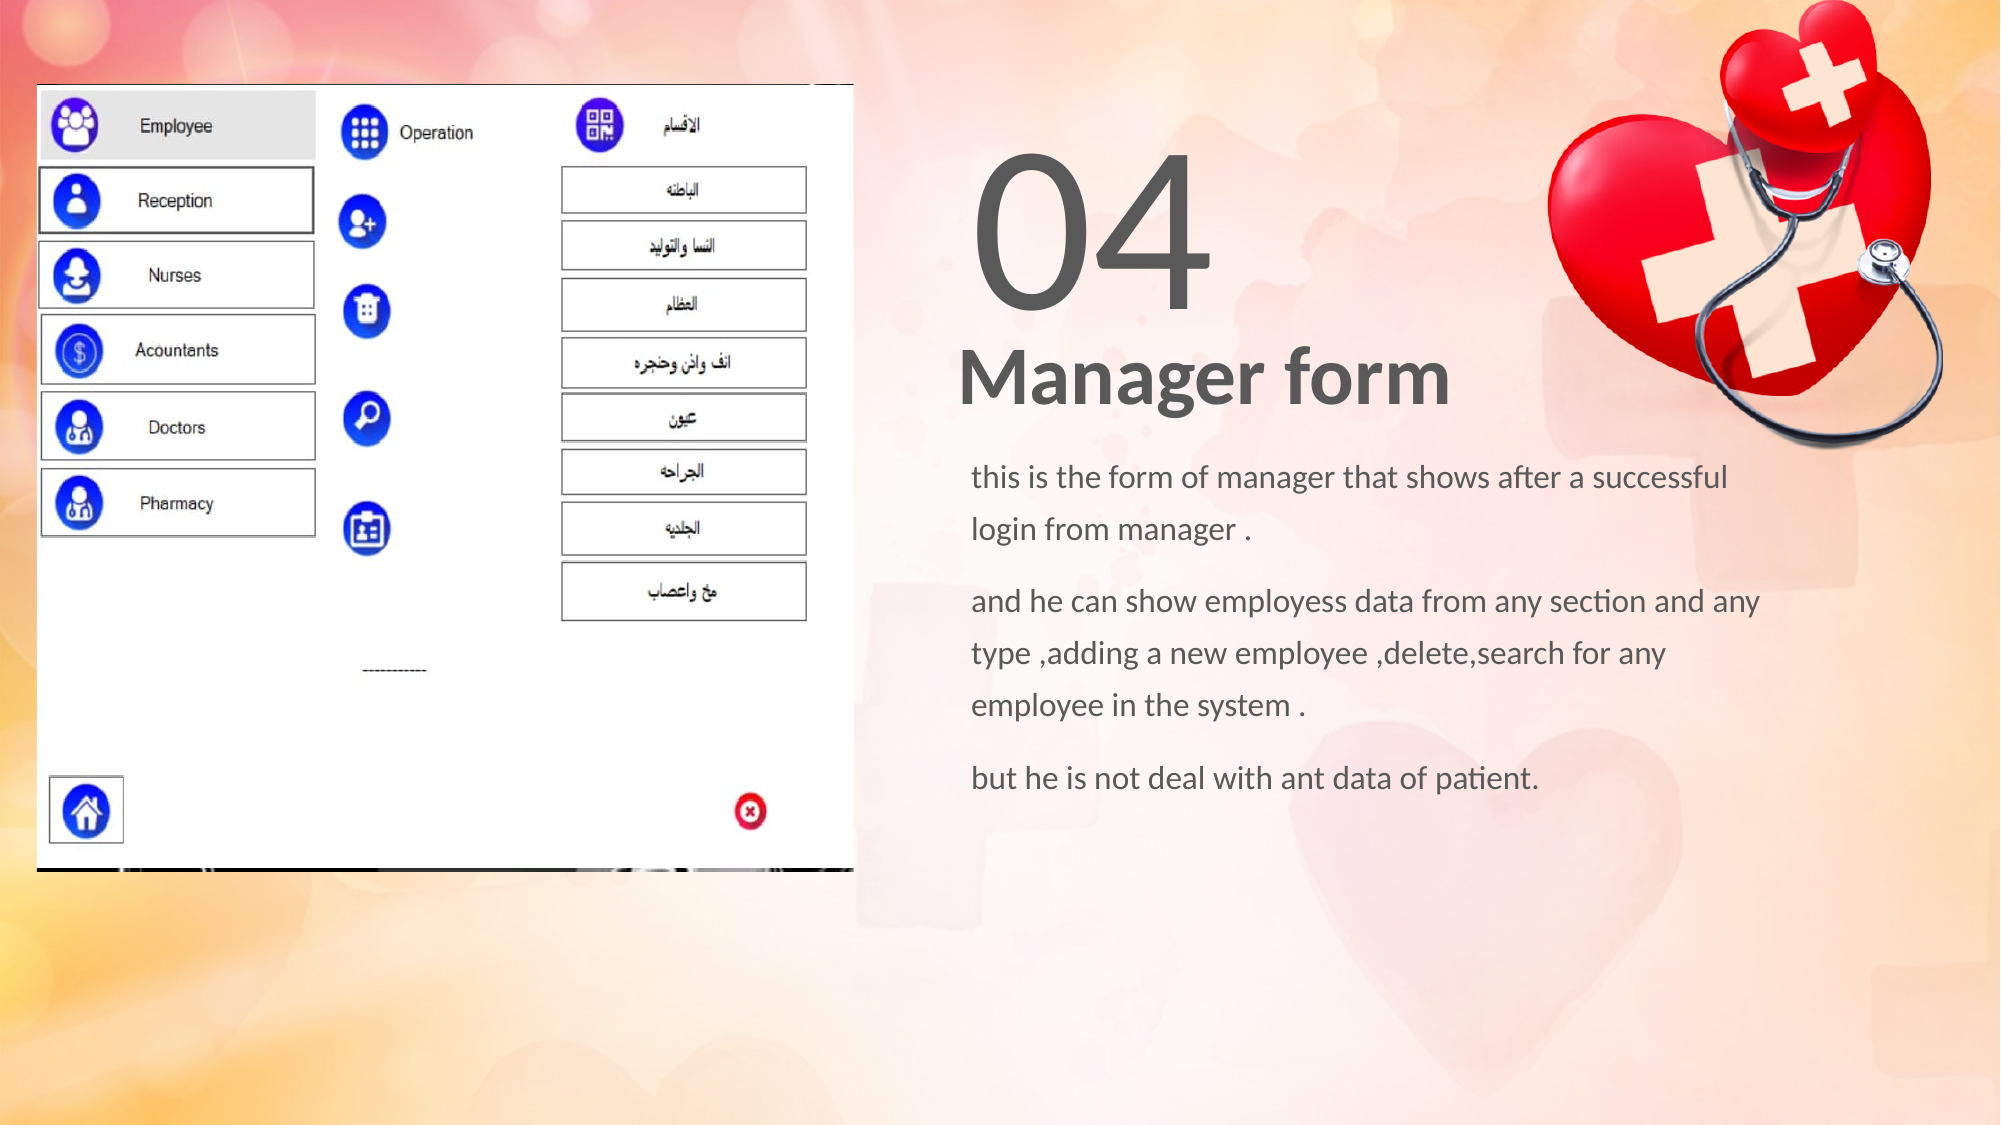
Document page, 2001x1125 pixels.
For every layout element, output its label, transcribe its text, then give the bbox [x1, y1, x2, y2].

picture [0, 0, 2000, 1125]
text_box Manager form [942, 313, 1546, 429]
text_box [36, 84, 854, 872]
text_box this is the form of manager that shows after a successful login from manager . and he can show employess data from any section and any type ,adding a new employee ,delete,search for any employee in the system . but he is not deal with ant data of patient. [956, 435, 1817, 804]
text_box 04 [956, 62, 1459, 365]
